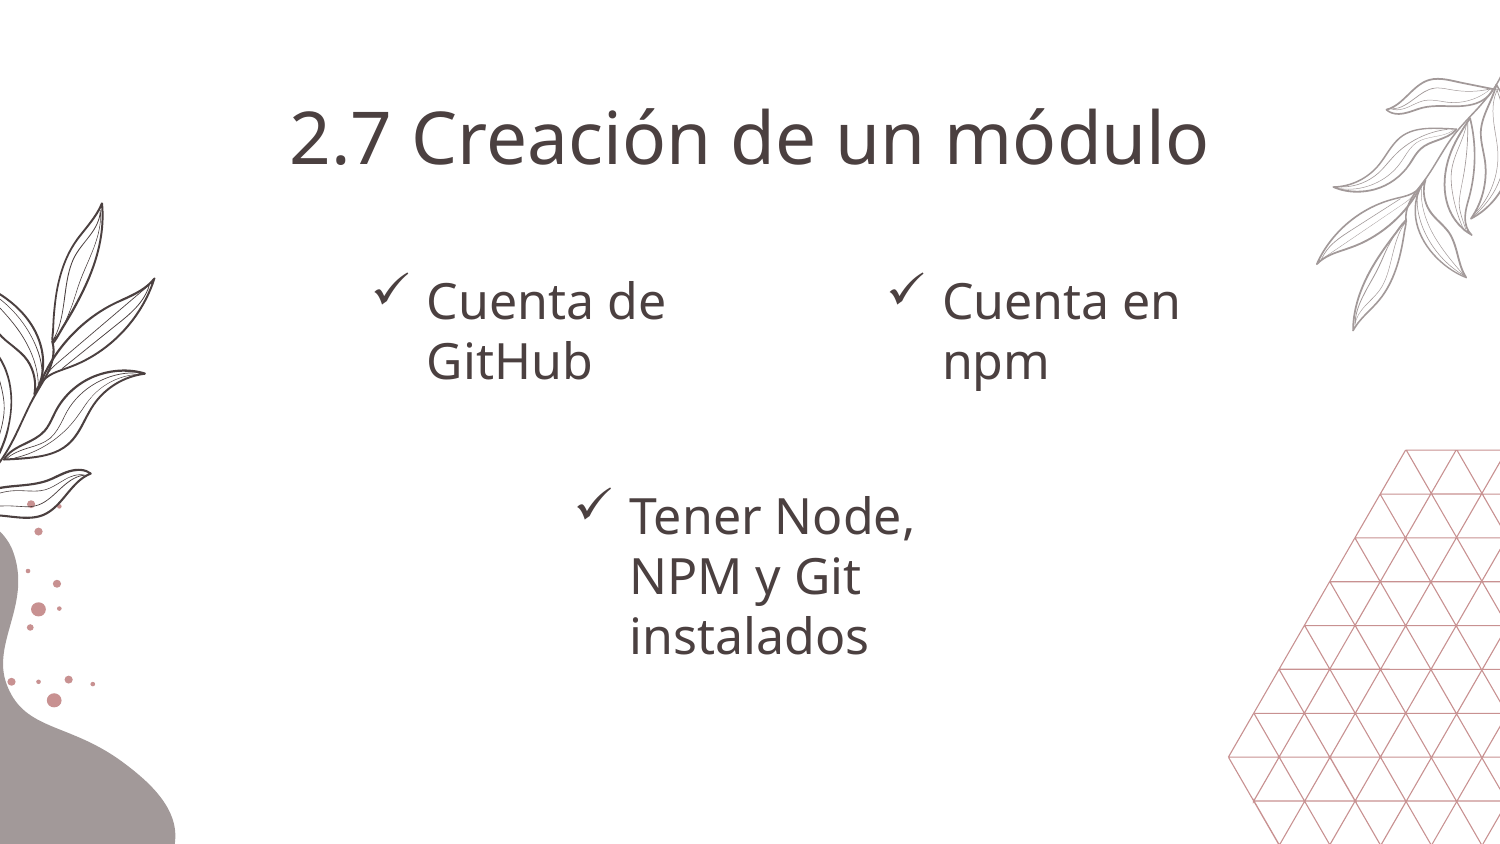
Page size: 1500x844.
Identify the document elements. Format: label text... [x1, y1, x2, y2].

title Cuenta en npm [870, 301, 1255, 357]
text_box Tener Node, NPM y Git instalados [558, 547, 942, 602]
title Cuenta de GitHub [355, 301, 739, 357]
title 2.7 Creación de un módulo [118, 88, 1382, 183]
